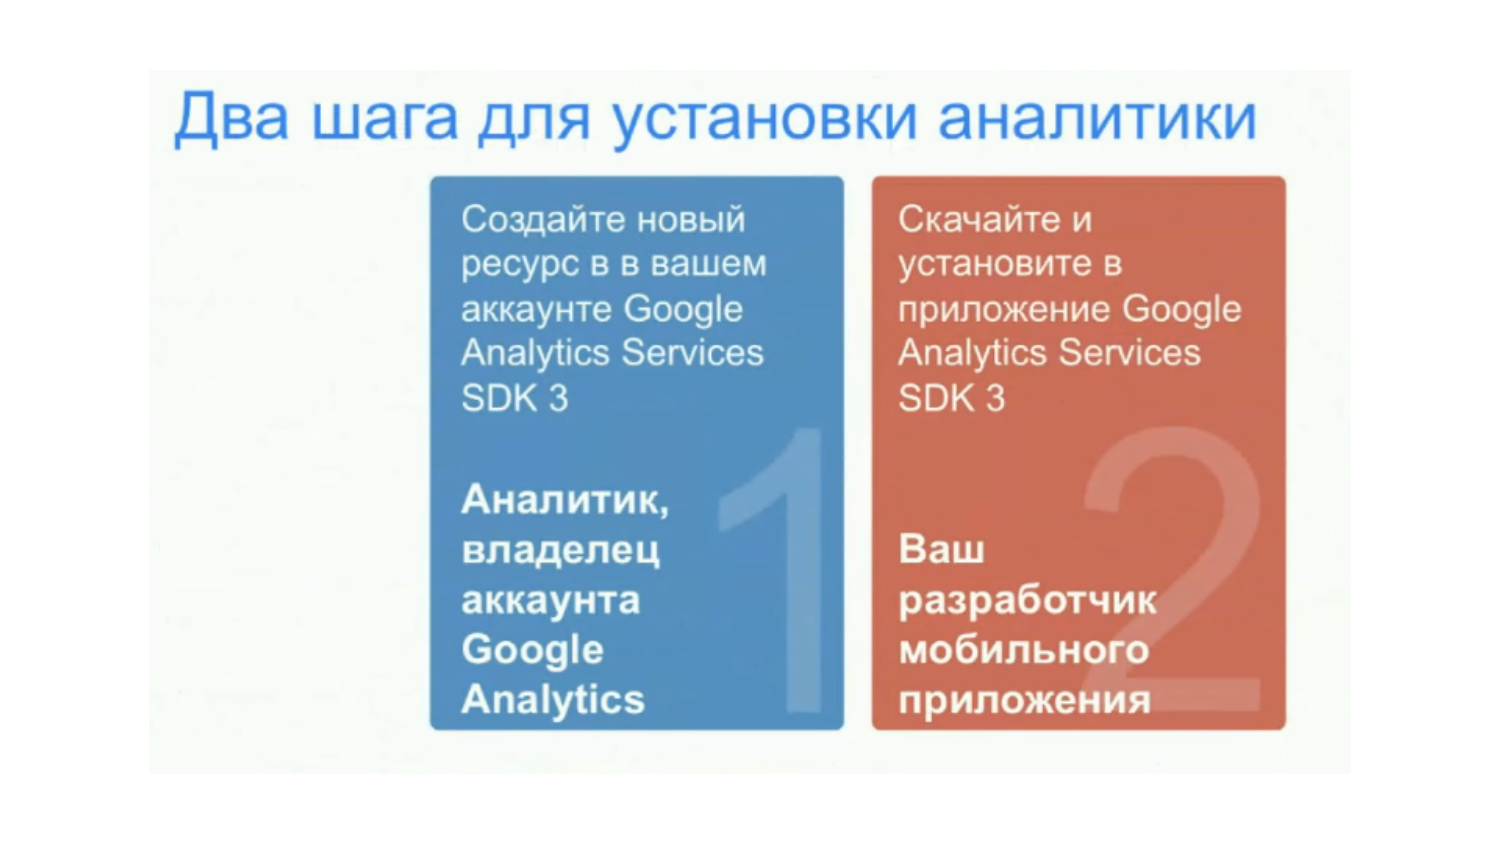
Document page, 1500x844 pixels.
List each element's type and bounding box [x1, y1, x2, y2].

picture [148, 70, 1351, 774]
